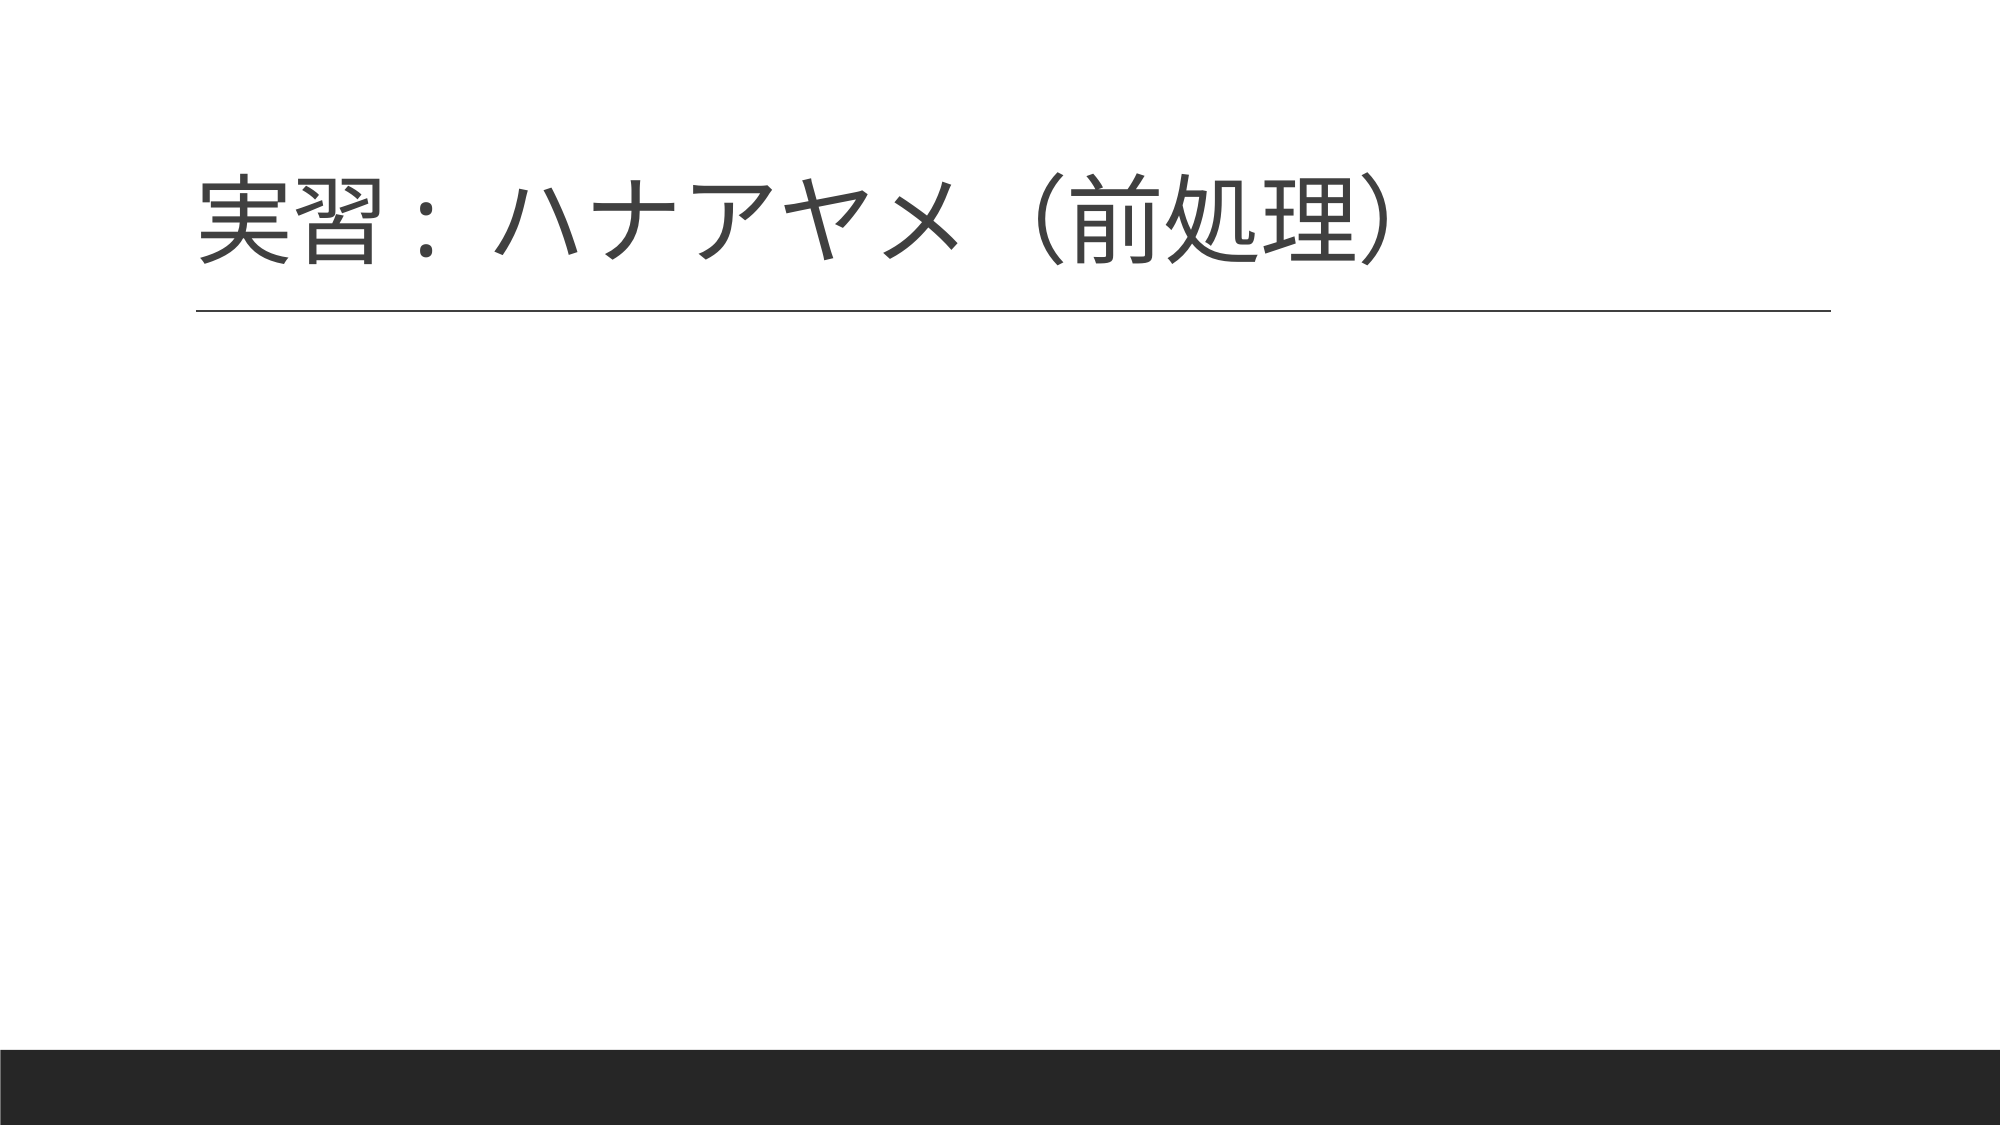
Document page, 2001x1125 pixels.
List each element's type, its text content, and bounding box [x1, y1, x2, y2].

title 実習: ハナアヤメ（前処理） [180, 47, 1830, 285]
